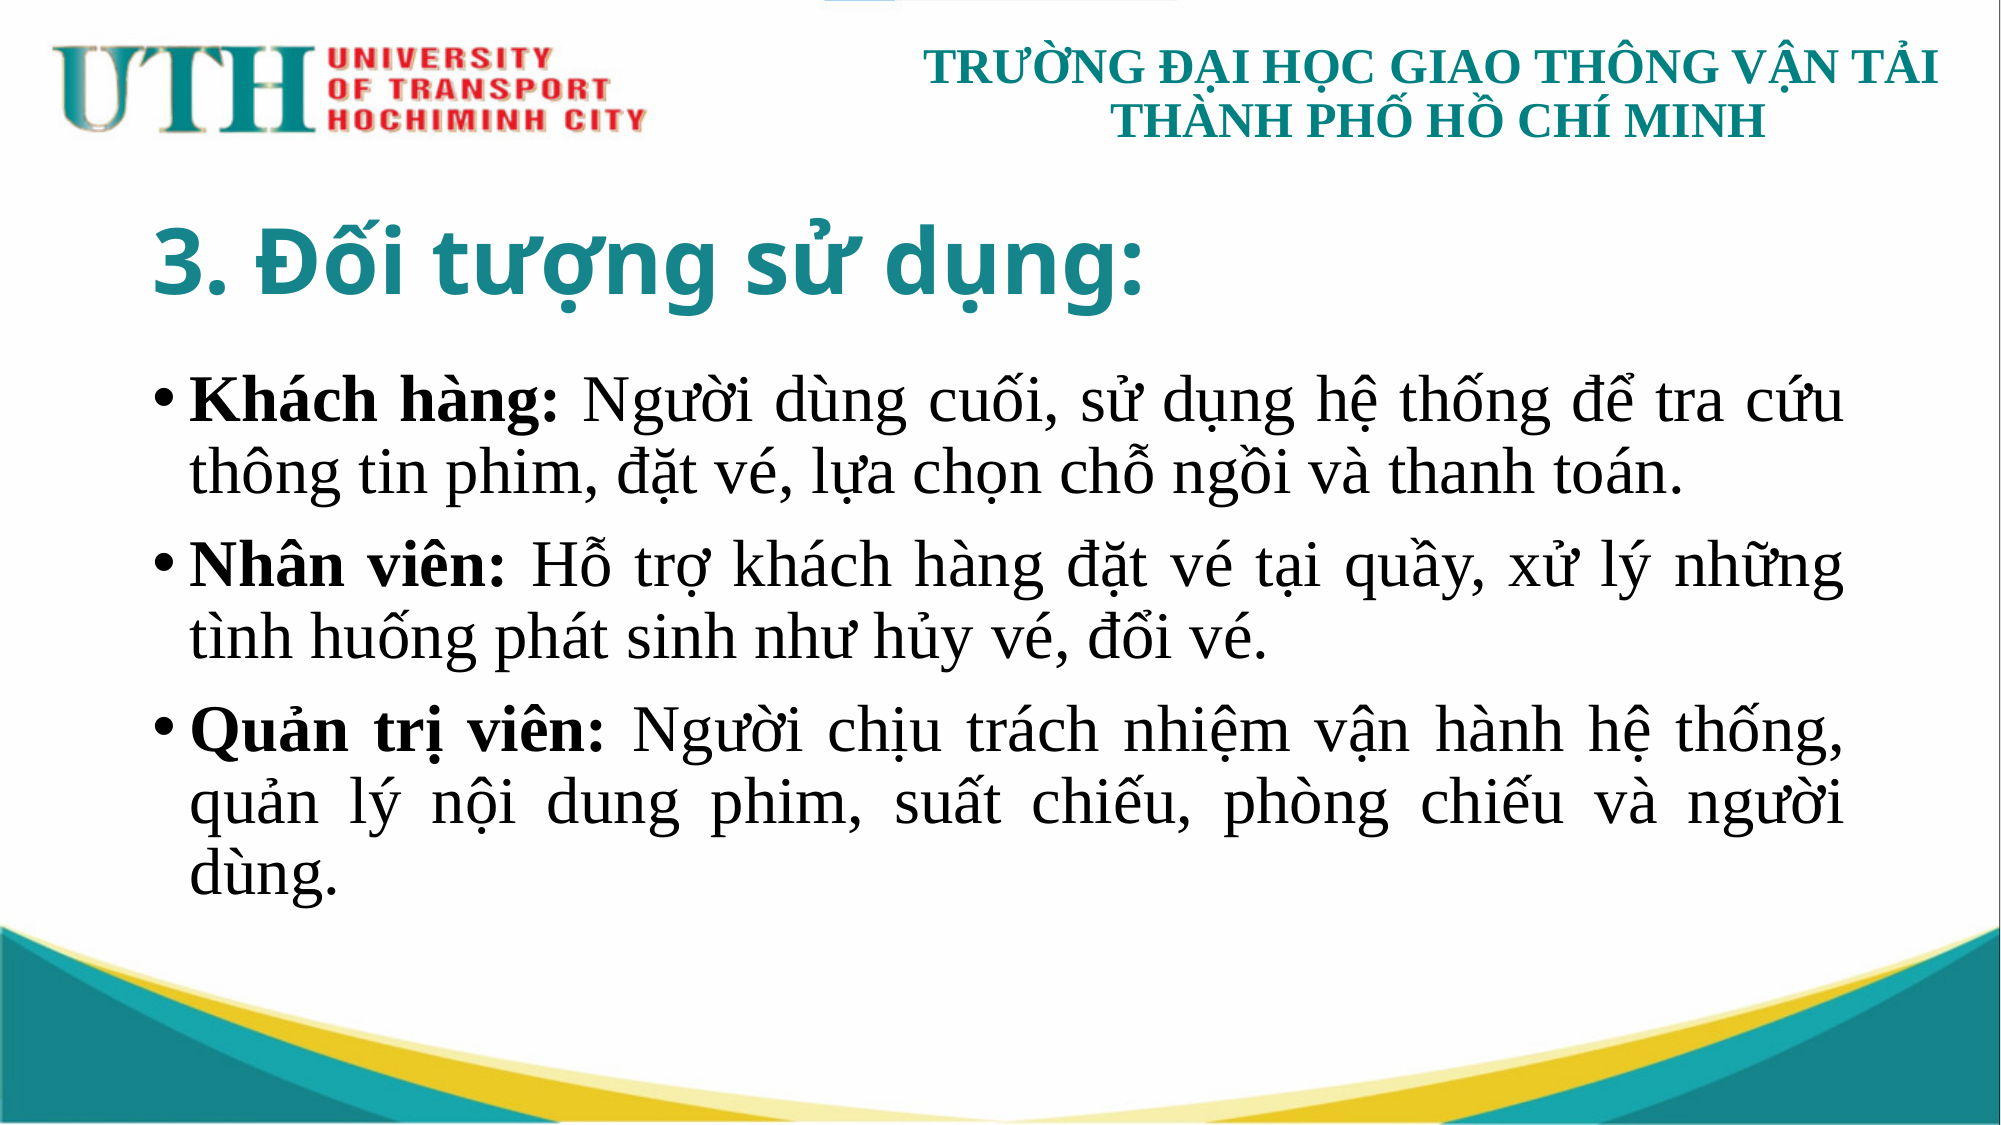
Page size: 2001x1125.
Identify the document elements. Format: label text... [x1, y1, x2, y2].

title 3. Đối tượng sử dụng: [137, 201, 1863, 328]
list Khách hàng: Người dùng cuối, sử dụng hệ thống để tra cứu thông tin phim, đặt vé, lựa chọn chỗ ngồi và thanh toán. Nhân viên: Hỗ trợ khách hàng đặt vé tại quầy, xử lý những tình huống phát sinh như hủy vé, đổi vé. Quản trị viên: Người chịu trách nhiệm vận hành hệ thống, quản lý nội dung phim, suất chiếu, phòng chiếu và người dùng. [137, 356, 1863, 1014]
picture [0, 0, 2001, 1125]
